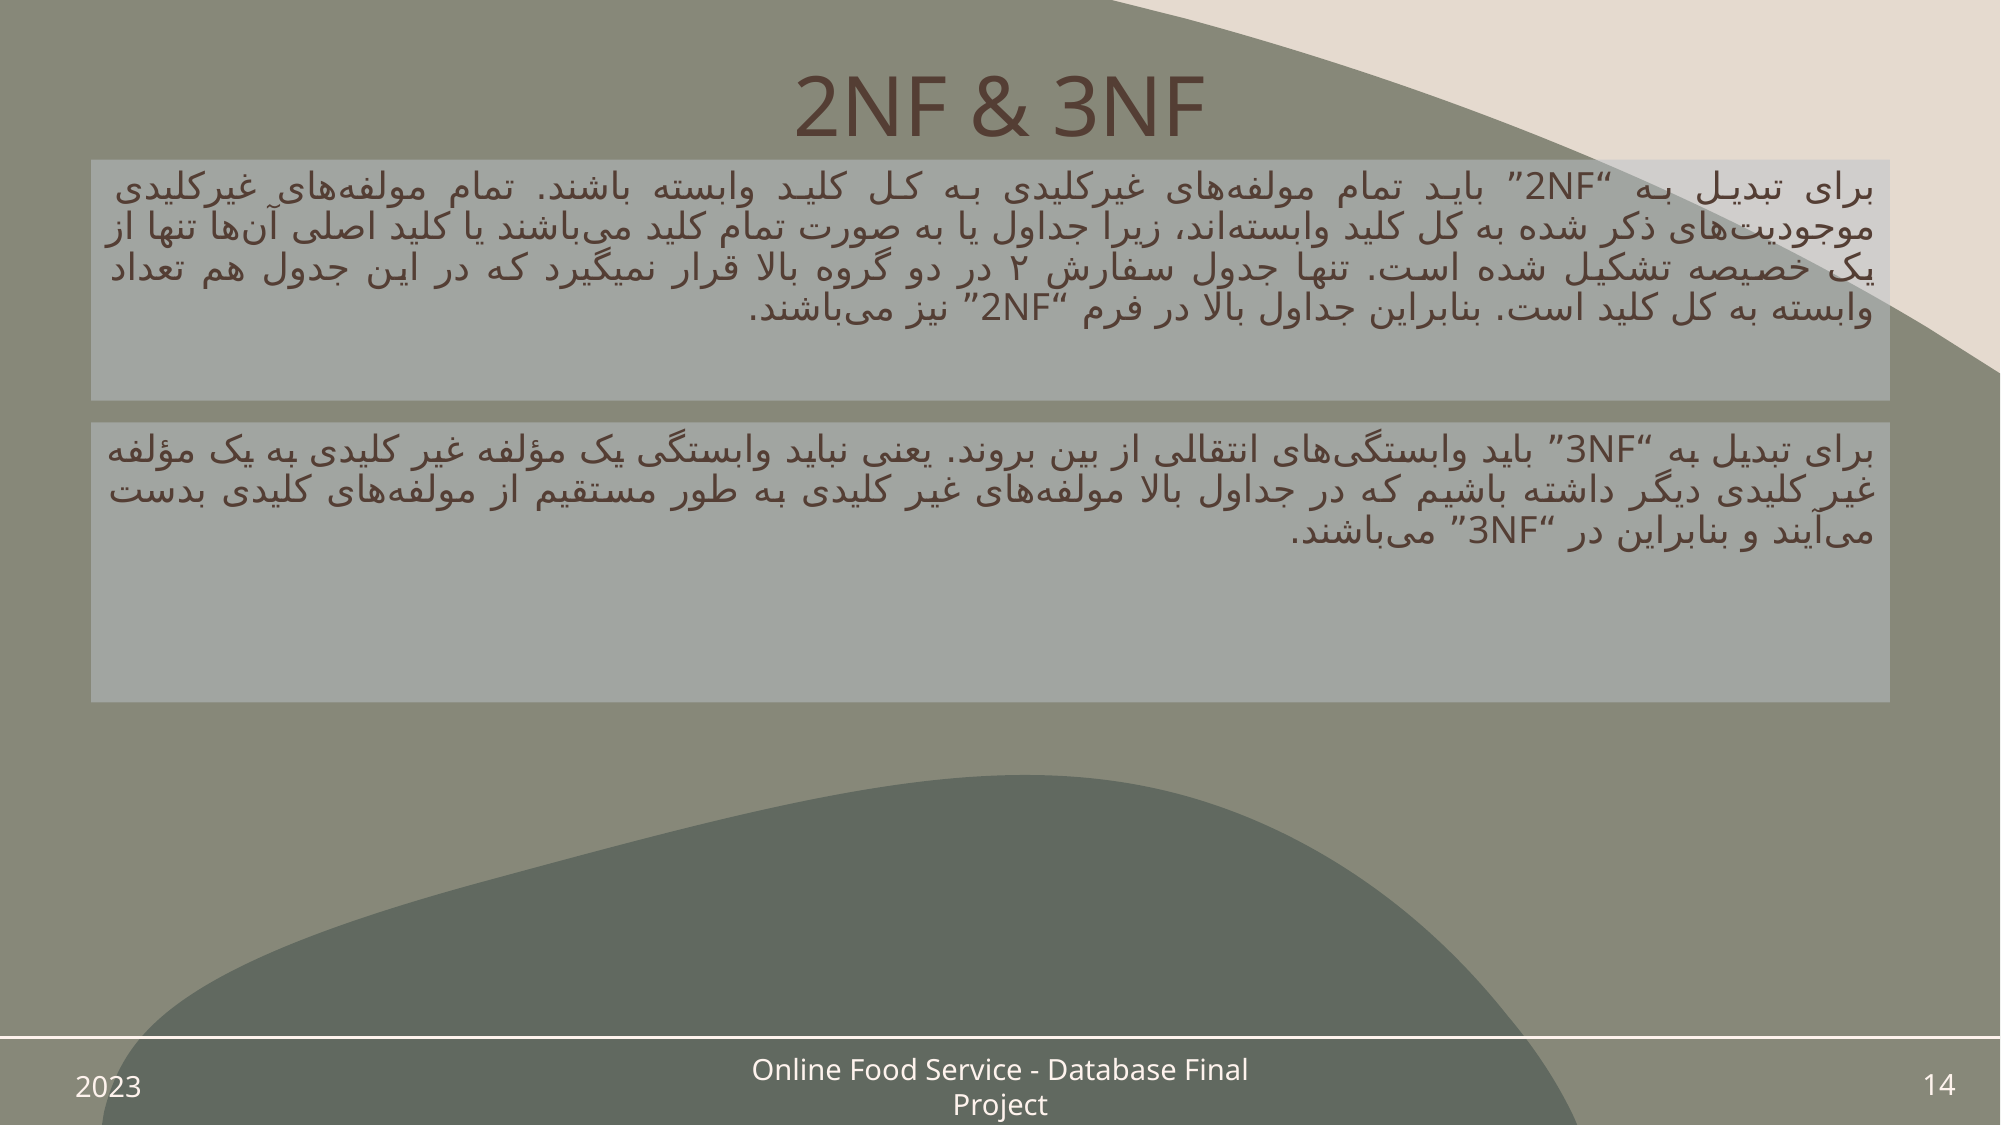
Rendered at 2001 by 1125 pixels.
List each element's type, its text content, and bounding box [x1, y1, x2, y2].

text_box برای تبدیل به “2NF” باید تمام مولفه‌های غیرکلیدی به کل کلید وابسته باشند. تمام مولفه‌های غیرکلیدی موجودیت‌های ذکر شده به کل کلید وابسته‌اند، زیرا جداول یا به صورت تمام کلید می‌باشند یا کلید اصلی آن‌ها تنها از یک خصیصه تشکیل شده است. تنها جدول سفارش ۲ در دو گروه بالا قرار نمیگیرد که در این جدول هم تعداد وابسته به کل کلید است. بنابراین جداول بالا در فرم “2NF” نیز می‌باشند. [91, 159, 1890, 401]
slide_number 14 [1808, 1060, 1971, 1112]
footer Online Food Service - Database Final Project [718, 1060, 1283, 1112]
slide_number 2023 [60, 1060, 222, 1112]
title 2NF & 3NF [137, 54, 1863, 159]
text_box برای تبدیل به “3NF” باید وابستگی‌های انتقالی از بین بروند. یعنی نباید وابستگی یک مؤلفه غیر کلیدی به یک مؤلفه غیر کلیدی دیگر داشته باشیم که در جداول بالا مولفه‌های غیر کلیدی به طور مستقیم از مولفه‌های کلیدی بدست می‌آیند و بنابراین در “3NF” می‌باشند. [91, 422, 1890, 703]
